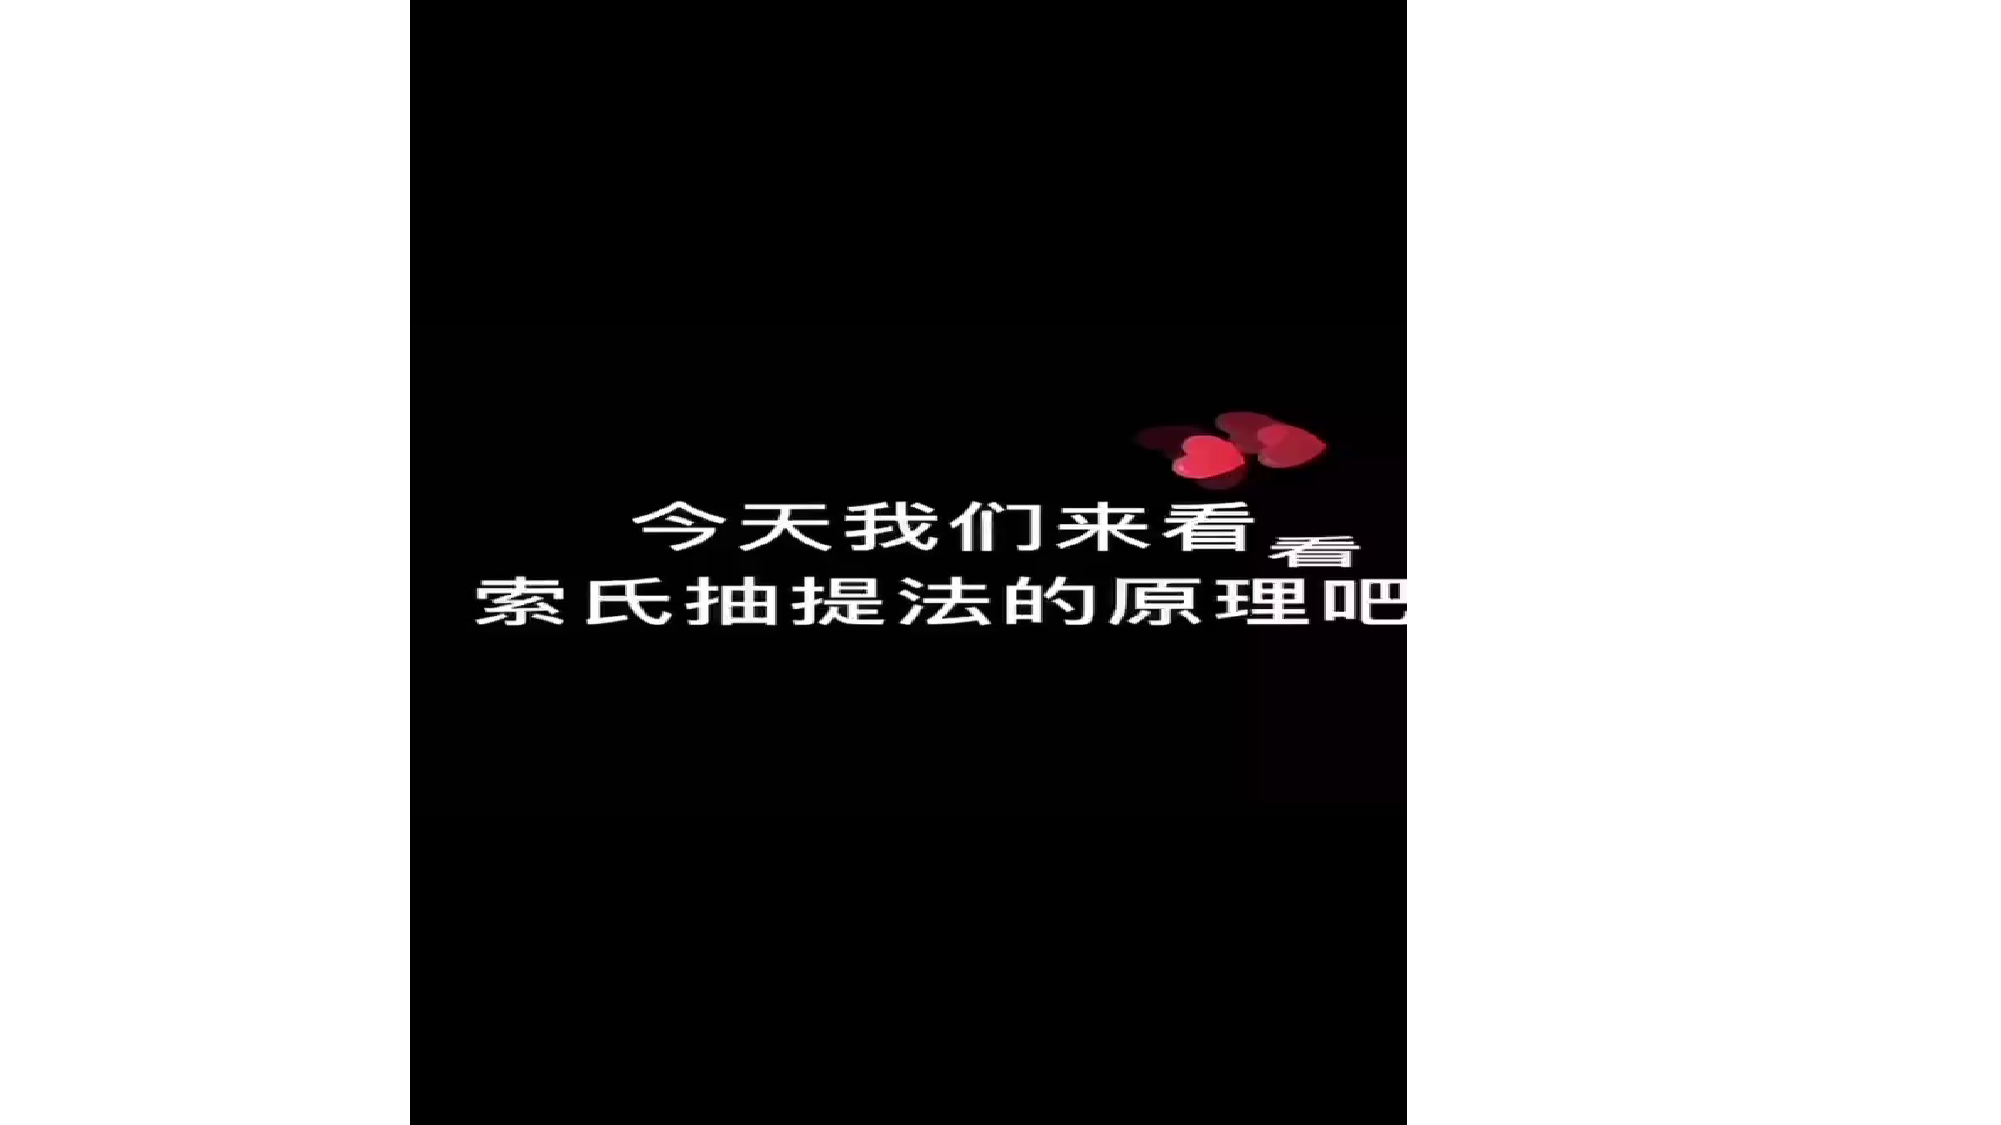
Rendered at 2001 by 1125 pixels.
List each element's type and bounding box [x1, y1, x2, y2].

text_box [409, 0, 1408, 1125]
